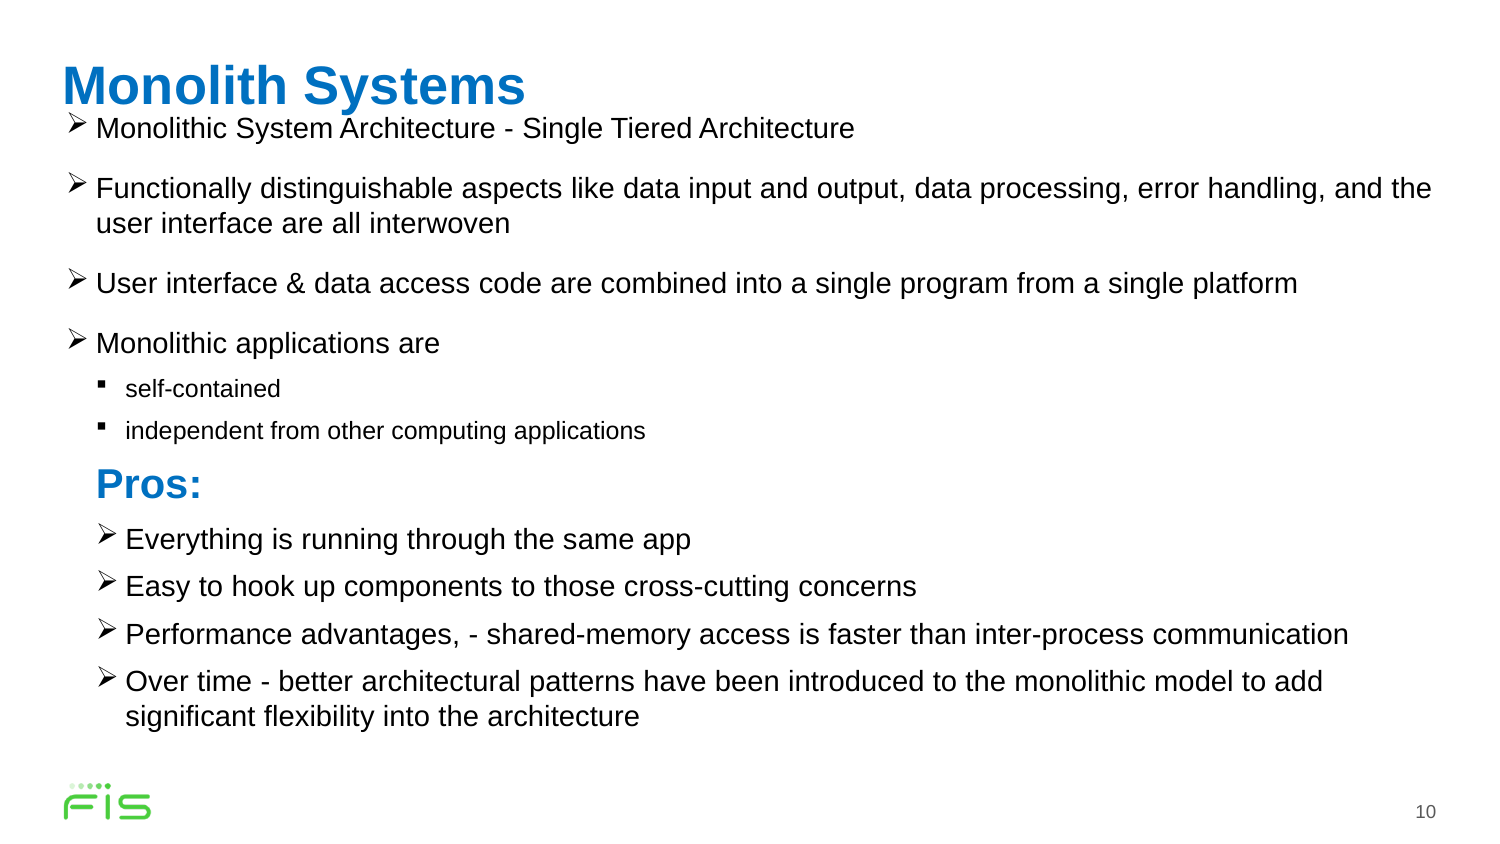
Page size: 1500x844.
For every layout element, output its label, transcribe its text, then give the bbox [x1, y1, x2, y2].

picture [58, 780, 154, 823]
list Monolithic System Architecture - Single Tiered Architecture Functionally distinguishable aspects like data input and output, data processing, error handling, and the user interface are all interwoven User interface & data access code are combined into a single program from a single platform Monolithic applications are self-contained independent from other computing applications Pros: Everything is running through the same app Easy to hook up components to those cross-cutting concerns Performance advantages, - shared-memory access is faster than inter-process communication Over time - better architectural patterns have been introduced to the monolithic model to add significant flexibility into the architecture [66, 109, 1437, 752]
slide_number 10 [1359, 799, 1437, 822]
title Monolith Systems [62, 62, 1435, 192]
